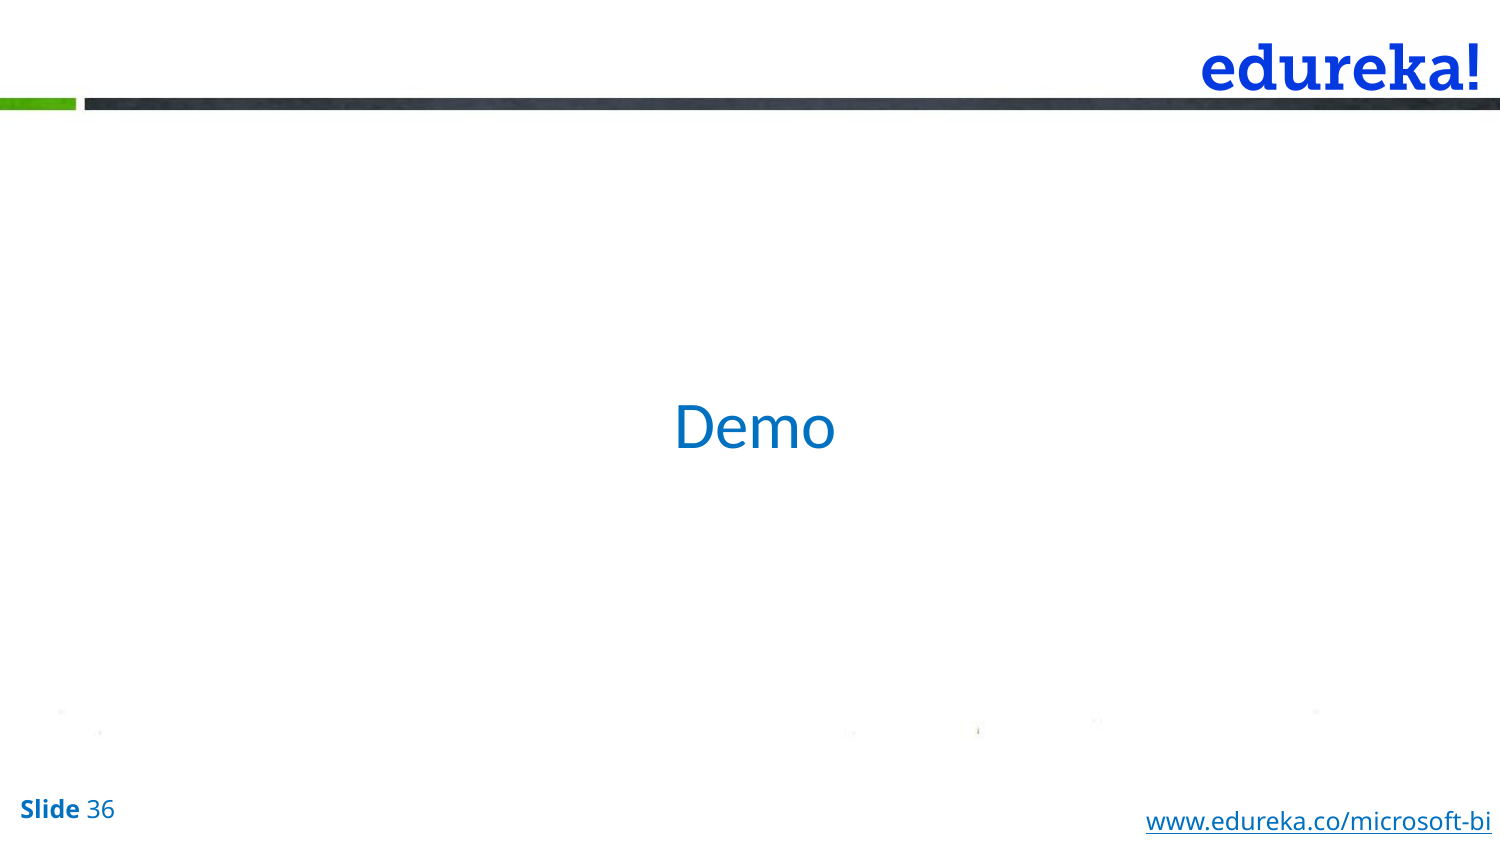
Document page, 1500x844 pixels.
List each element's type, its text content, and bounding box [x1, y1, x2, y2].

text_box Demo [53, 374, 1459, 470]
picture [0, 0, 1500, 844]
